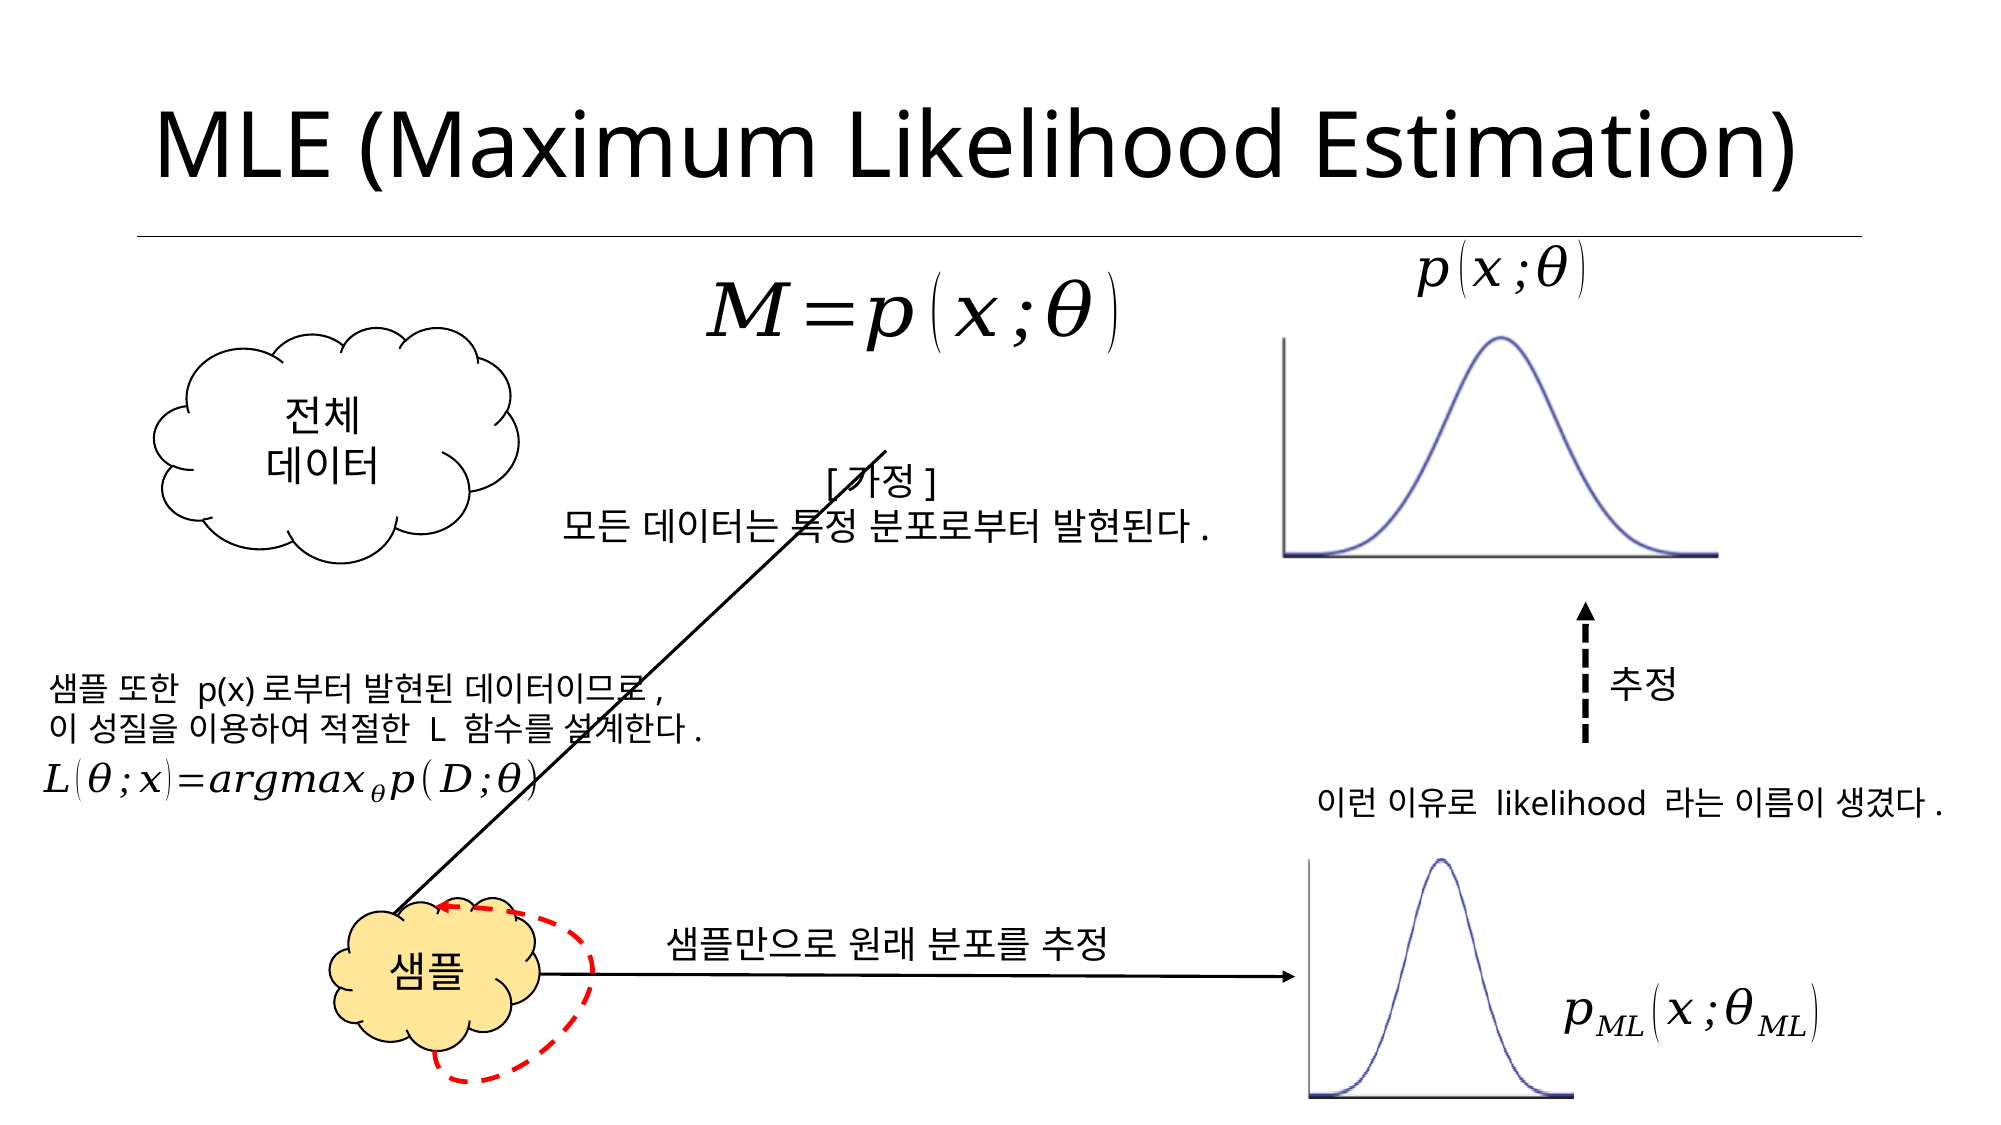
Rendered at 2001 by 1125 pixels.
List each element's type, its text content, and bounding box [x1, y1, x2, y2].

text_box 전체 데이터 [152, 326, 520, 565]
picture [1262, 310, 1739, 580]
picture [1295, 830, 1586, 1123]
text_box 샘플만으로 원래 분포를 추정 [650, 913, 803, 974]
text_box 이런 이유로 likelihood 라는 이름이 생겼다. [1302, 775, 1959, 830]
text_box [가정] 모든 데이터는 특정 분포로부터 발현된다. [1132, 450, 1225, 556]
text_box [803, 209, 1132, 1125]
text_box 추정 [1595, 653, 1694, 714]
text_box 샘플 [328, 897, 541, 1053]
text_box [가정] 모든 데이터는 특정 분포로부터 발현된다. [547, 450, 803, 556]
text_box 샘플 또한 p(x)로부터 발현된 데이터이므로, 이 성질을 이용하여 적절한 L 함수를 설계한다. [33, 660, 761, 756]
title MLE (Maximum Likelihood Estimation) [137, 59, 1863, 237]
